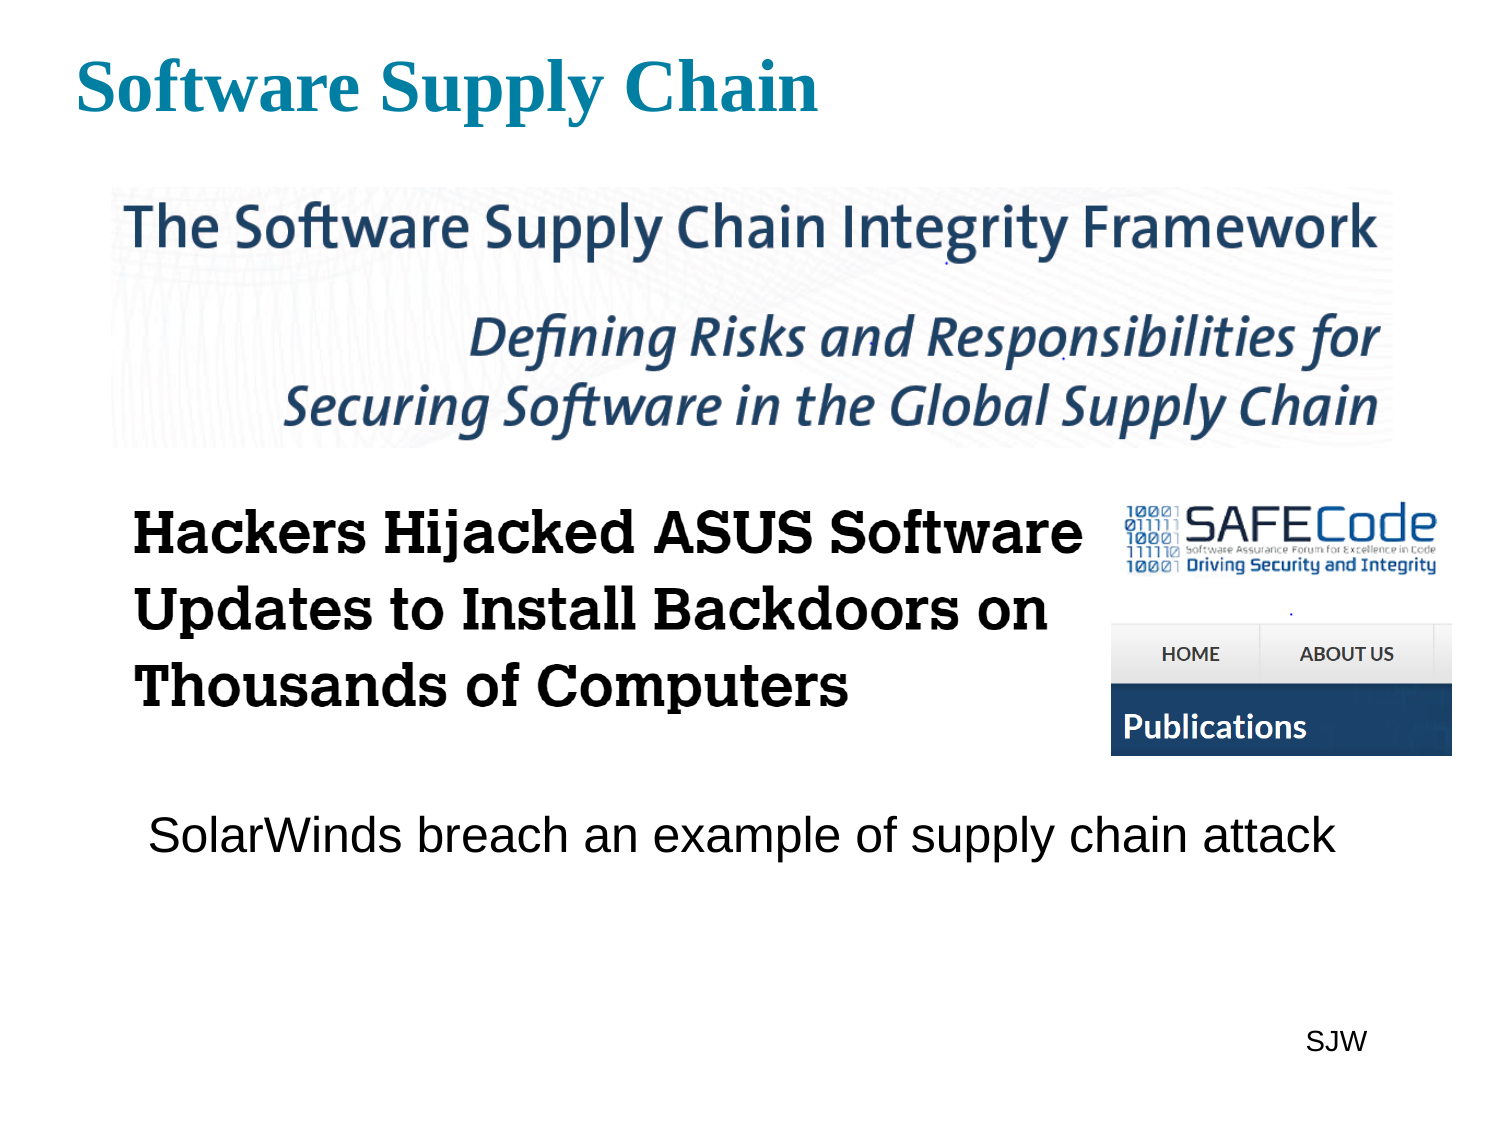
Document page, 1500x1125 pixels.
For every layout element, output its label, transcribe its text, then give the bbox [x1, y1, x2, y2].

text_box SJW [1290, 1014, 1383, 1065]
title Software Supply Chain [75, 0, 1430, 179]
text_box SolarWinds breach an example of supply chain attack [132, 795, 1352, 871]
picture [111, 186, 1394, 448]
picture [1111, 487, 1452, 756]
picture [125, 505, 1093, 714]
